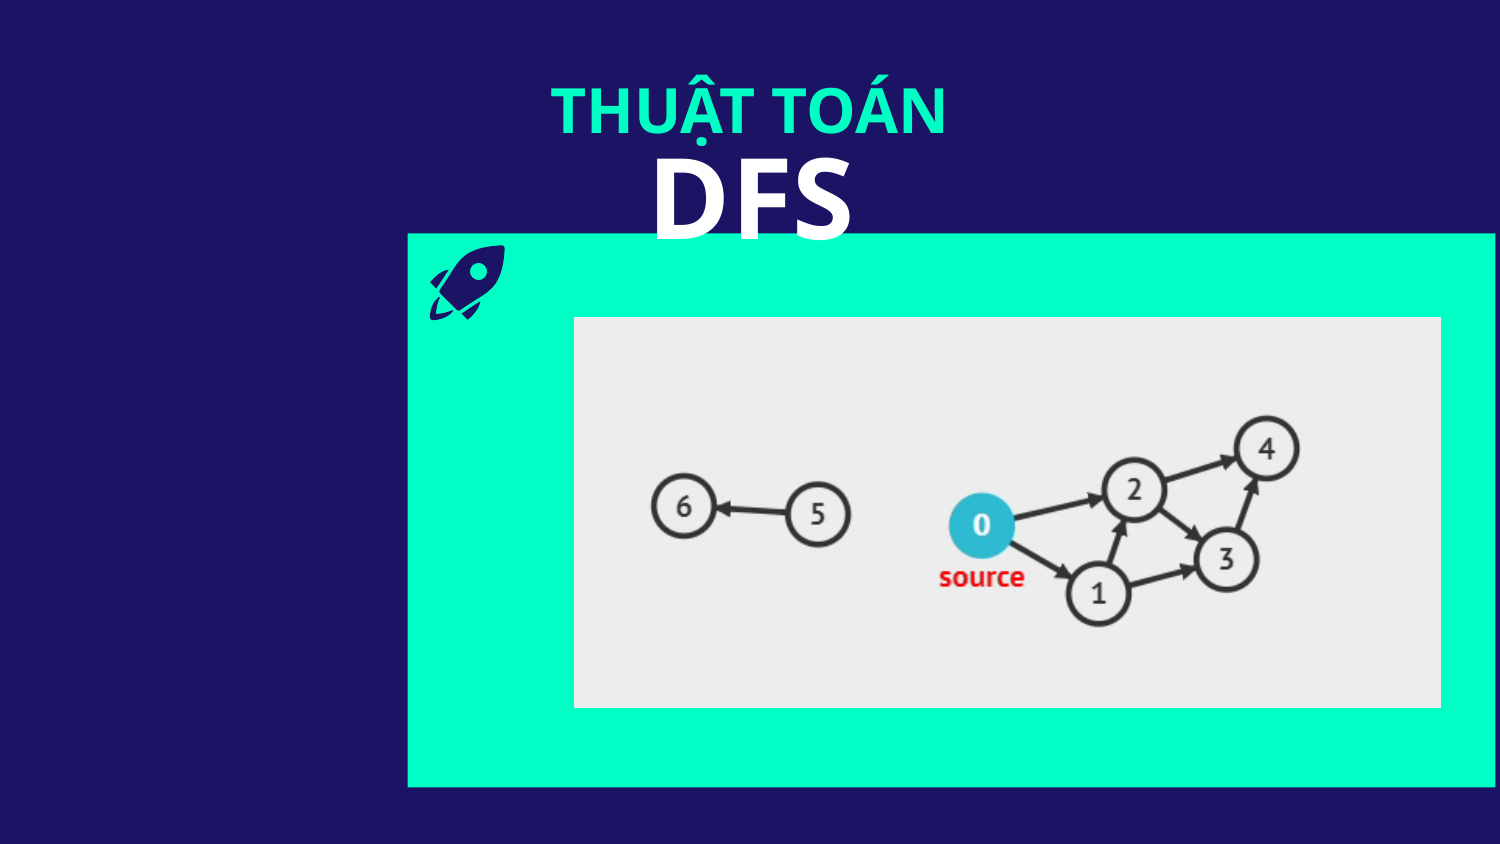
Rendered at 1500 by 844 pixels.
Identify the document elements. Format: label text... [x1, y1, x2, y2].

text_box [429, 245, 505, 321]
title DFS [632, 134, 1478, 262]
text_box [407, 233, 1496, 788]
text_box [573, 316, 1442, 710]
title THUẬT TOÁN [209, 56, 1291, 166]
